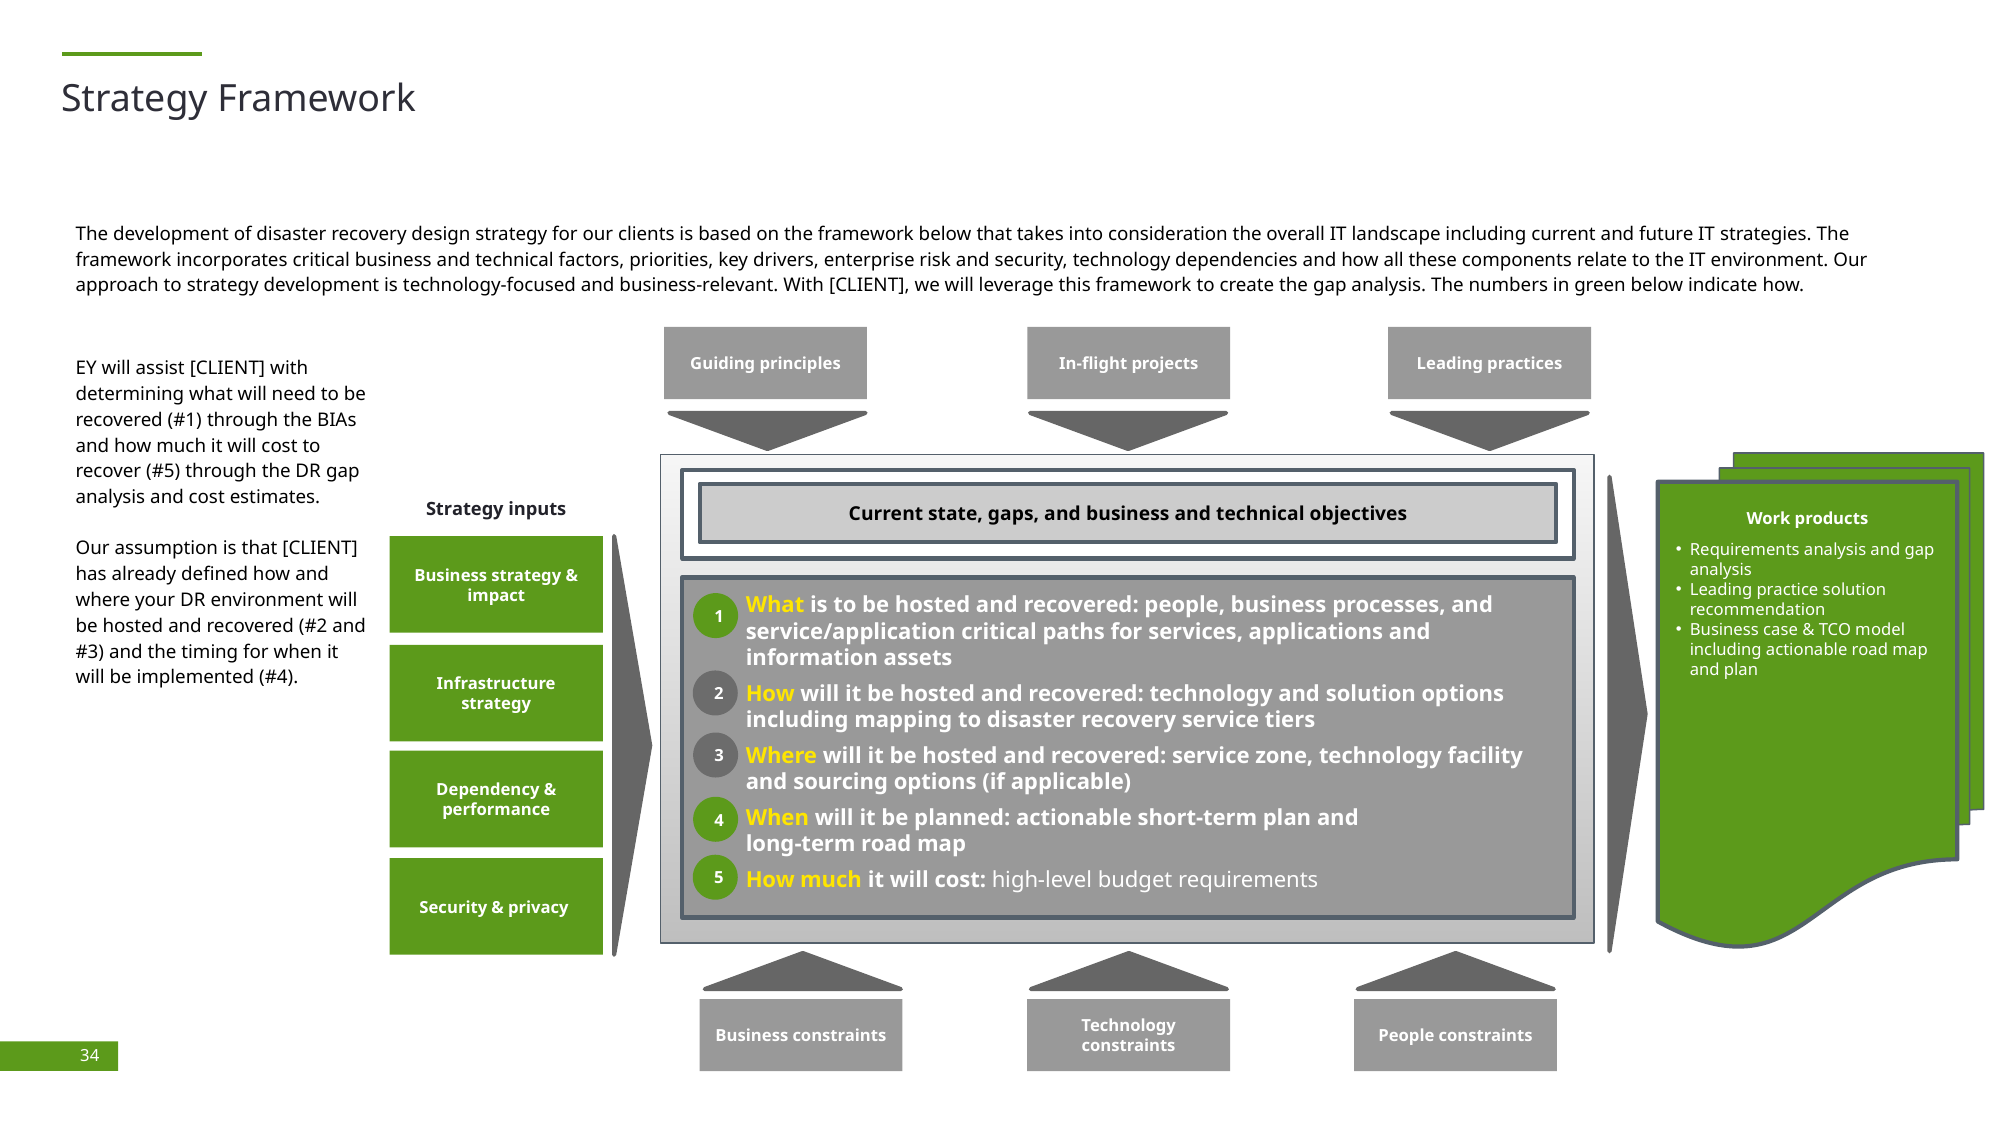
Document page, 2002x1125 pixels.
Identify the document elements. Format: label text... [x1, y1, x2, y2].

text_box The development of disaster recovery design strategy for our clients is based on the framework below that takes into consideration the overall IT landscape including current and future IT strategies. The framework incorporates critical business and technical factors, priorities, key drivers, enterprise risk and security, technology dependencies and how all these components relate to the IT environment. Our approach to strategy development is technology-focused and business-relevant. With [CLIENT], we will leverage this framework to create the gap analysis. The numbers in green below indicate how. [60, 207, 1890, 333]
slide_number 34 [60, 1041, 119, 1072]
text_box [389, 326, 1984, 1072]
text_box EY will assist [CLIENT] with determining what will need to be recovered (#1) through the BIAs and how much it will cost to recover (#5) through the DR gap analysis and cost estimates. Our assumption is that [CLIENT] has already defined how and where your DR environment will be hosted and recovered (#2 and #3) and the timing for when it will be implemented (#4). [60, 345, 382, 695]
title Strategy Framework [60, 73, 1809, 152]
